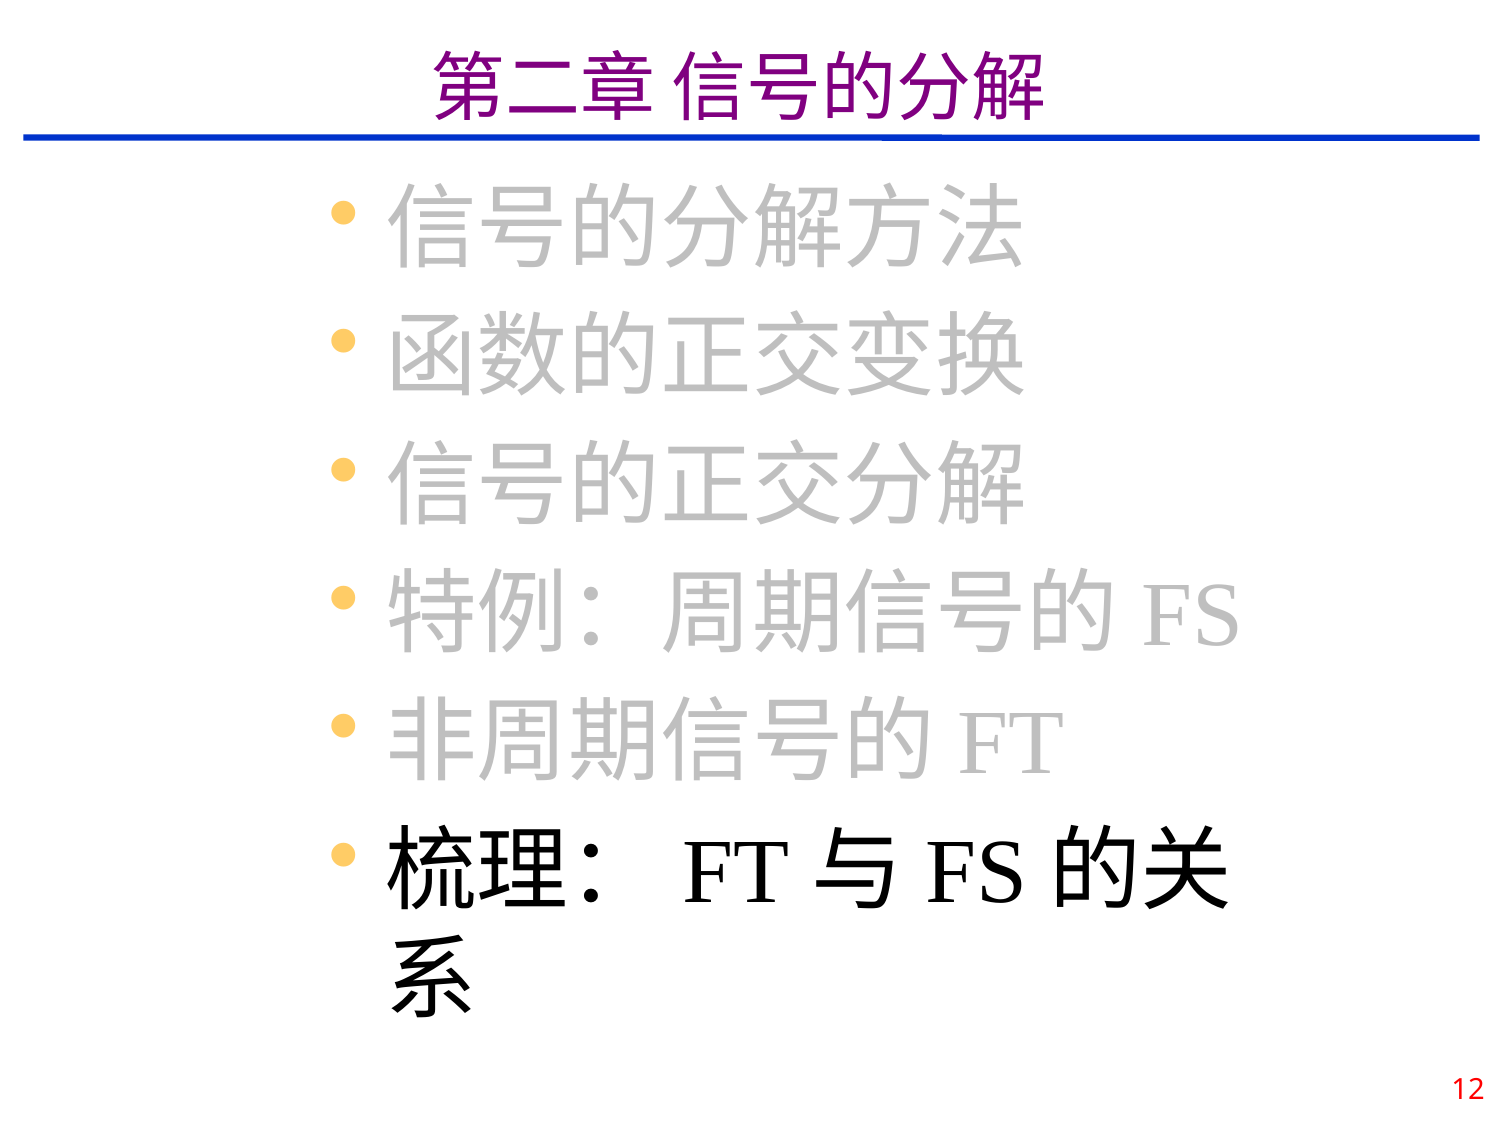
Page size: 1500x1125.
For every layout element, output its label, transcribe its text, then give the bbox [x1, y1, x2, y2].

slide_number 12 [1187, 1062, 1500, 1125]
list 信号的分解方法 函数的正交变换 信号的正交分解 特例：周期信号的FS 非周期信号的FT 梳理：FT与FS的关系 [313, 161, 1323, 724]
text_box 第二章 信号的分解 [9, 31, 1468, 138]
